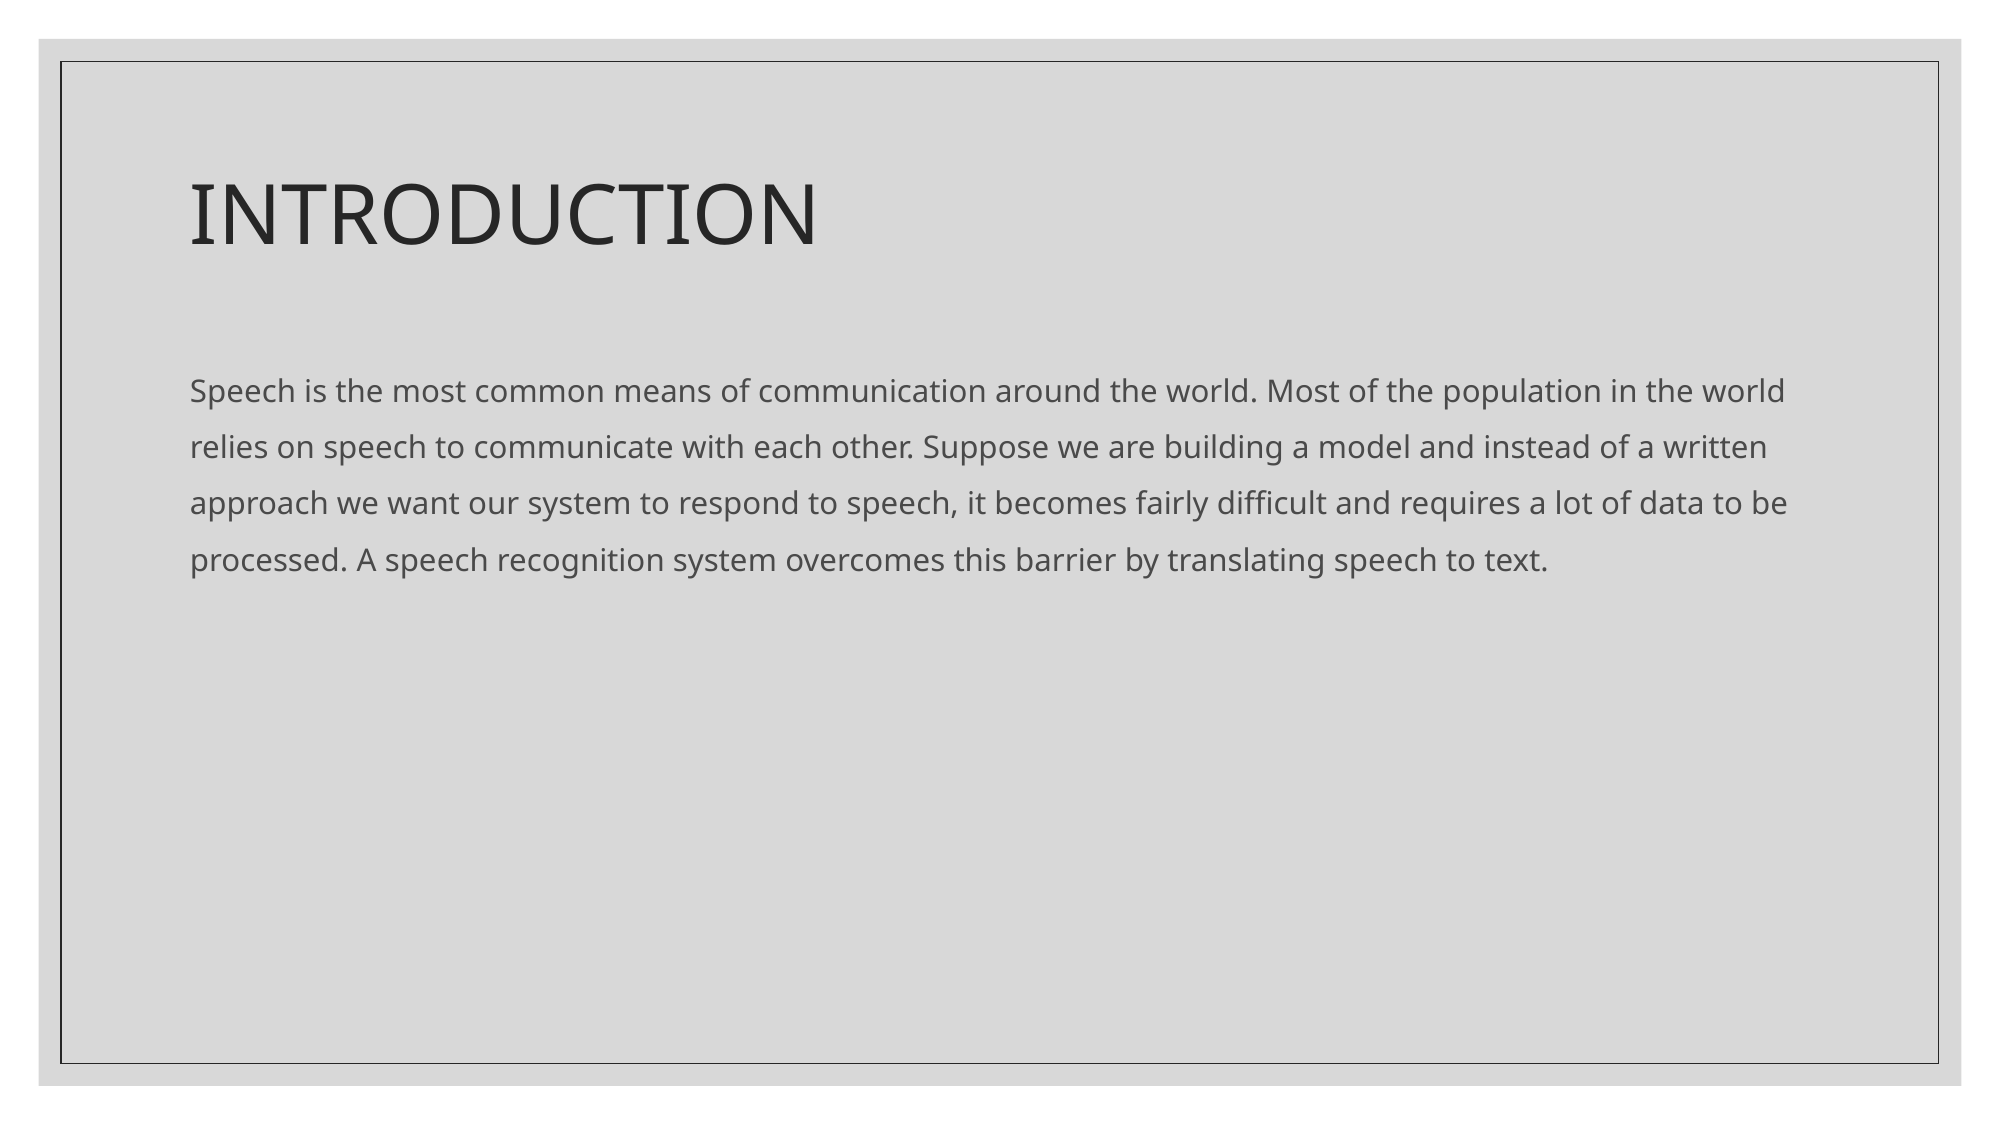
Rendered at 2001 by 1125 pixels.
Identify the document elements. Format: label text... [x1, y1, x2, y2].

title INTRODUCTION [174, 105, 1825, 331]
list Speech is the most common means of communication around the world. Most of the population in the world relies on speech to communicate with each other. Suppose we are building a model and instead of a written approach we want our system to respond to speech, it becomes fairly difficult and requires a lot of data to be processed. A speech recognition system overcomes this barrier by translating speech to text. [174, 345, 1825, 977]
